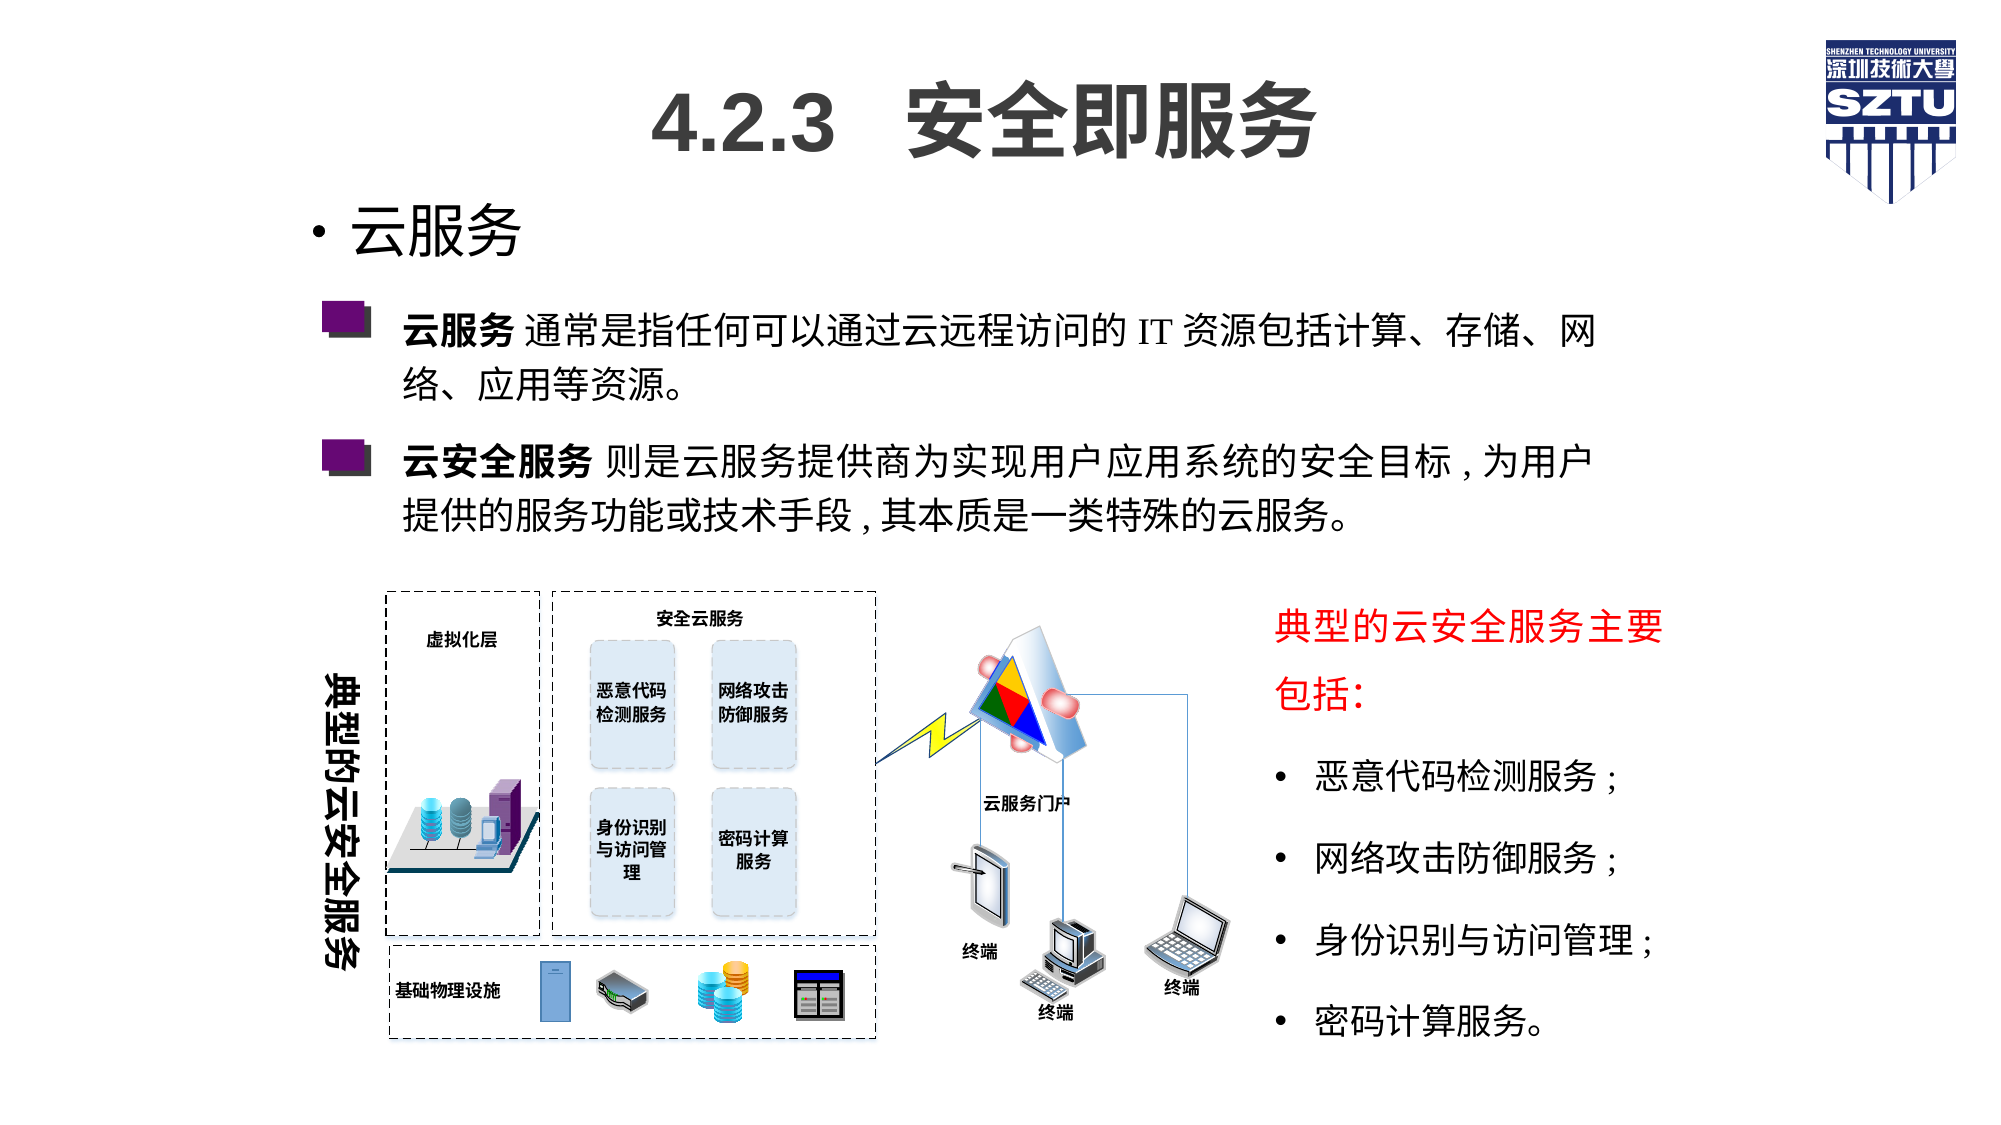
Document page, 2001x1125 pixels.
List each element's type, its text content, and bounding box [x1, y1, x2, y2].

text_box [347, 587, 1297, 1052]
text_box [321, 300, 372, 338]
text_box 典型的云安全服务主要包括： 恶意代码检测服务; 网络攻击防御服务; 身份识别与访问管理; 密码计算服务。 [1259, 573, 1679, 1050]
text_box 4.2.3 安全即服务 [348, 61, 1623, 187]
text_box [308, 221, 330, 242]
text_box 云安全服务 则是云服务提供商为实现用户应用系统的安全目标,为用户提供的服务功能或技术手段,其本质是一类特殊的云服务。 [388, 422, 1612, 545]
text_box 云服务 通常是指任何可以通过云远程访问的IT资源包括计算、存储、网络、应用等资源。 [388, 290, 1612, 414]
picture [1803, 34, 1979, 210]
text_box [321, 438, 372, 477]
text_box 典型的云安全服务 [298, 658, 341, 975]
text_box 云服务 [334, 186, 539, 272]
